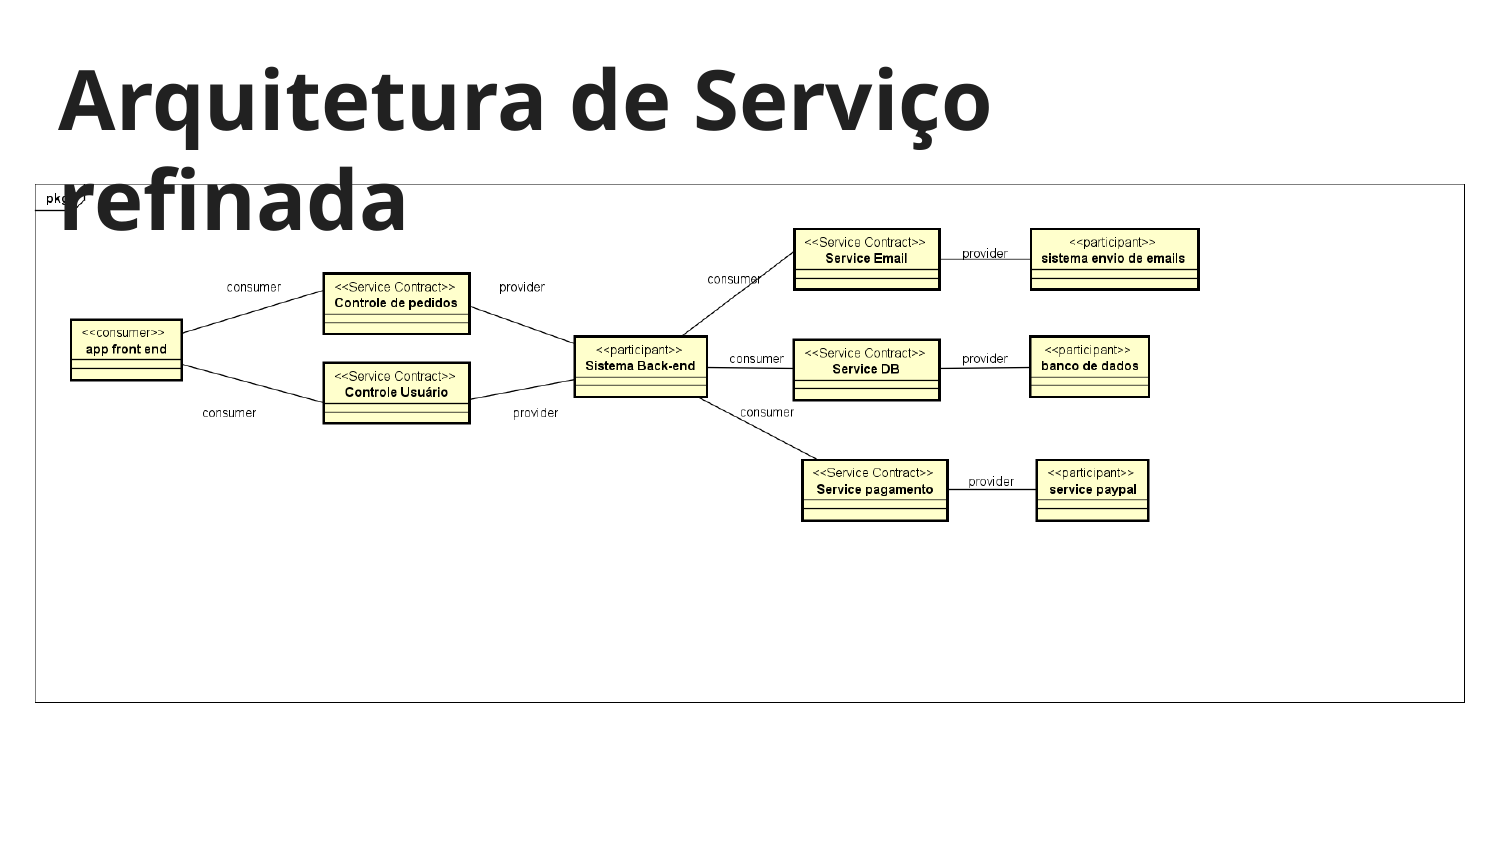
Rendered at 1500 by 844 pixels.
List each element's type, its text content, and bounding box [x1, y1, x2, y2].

picture [24, 173, 1476, 712]
text_box Arquitetura de Serviço refinada [43, 31, 1137, 171]
